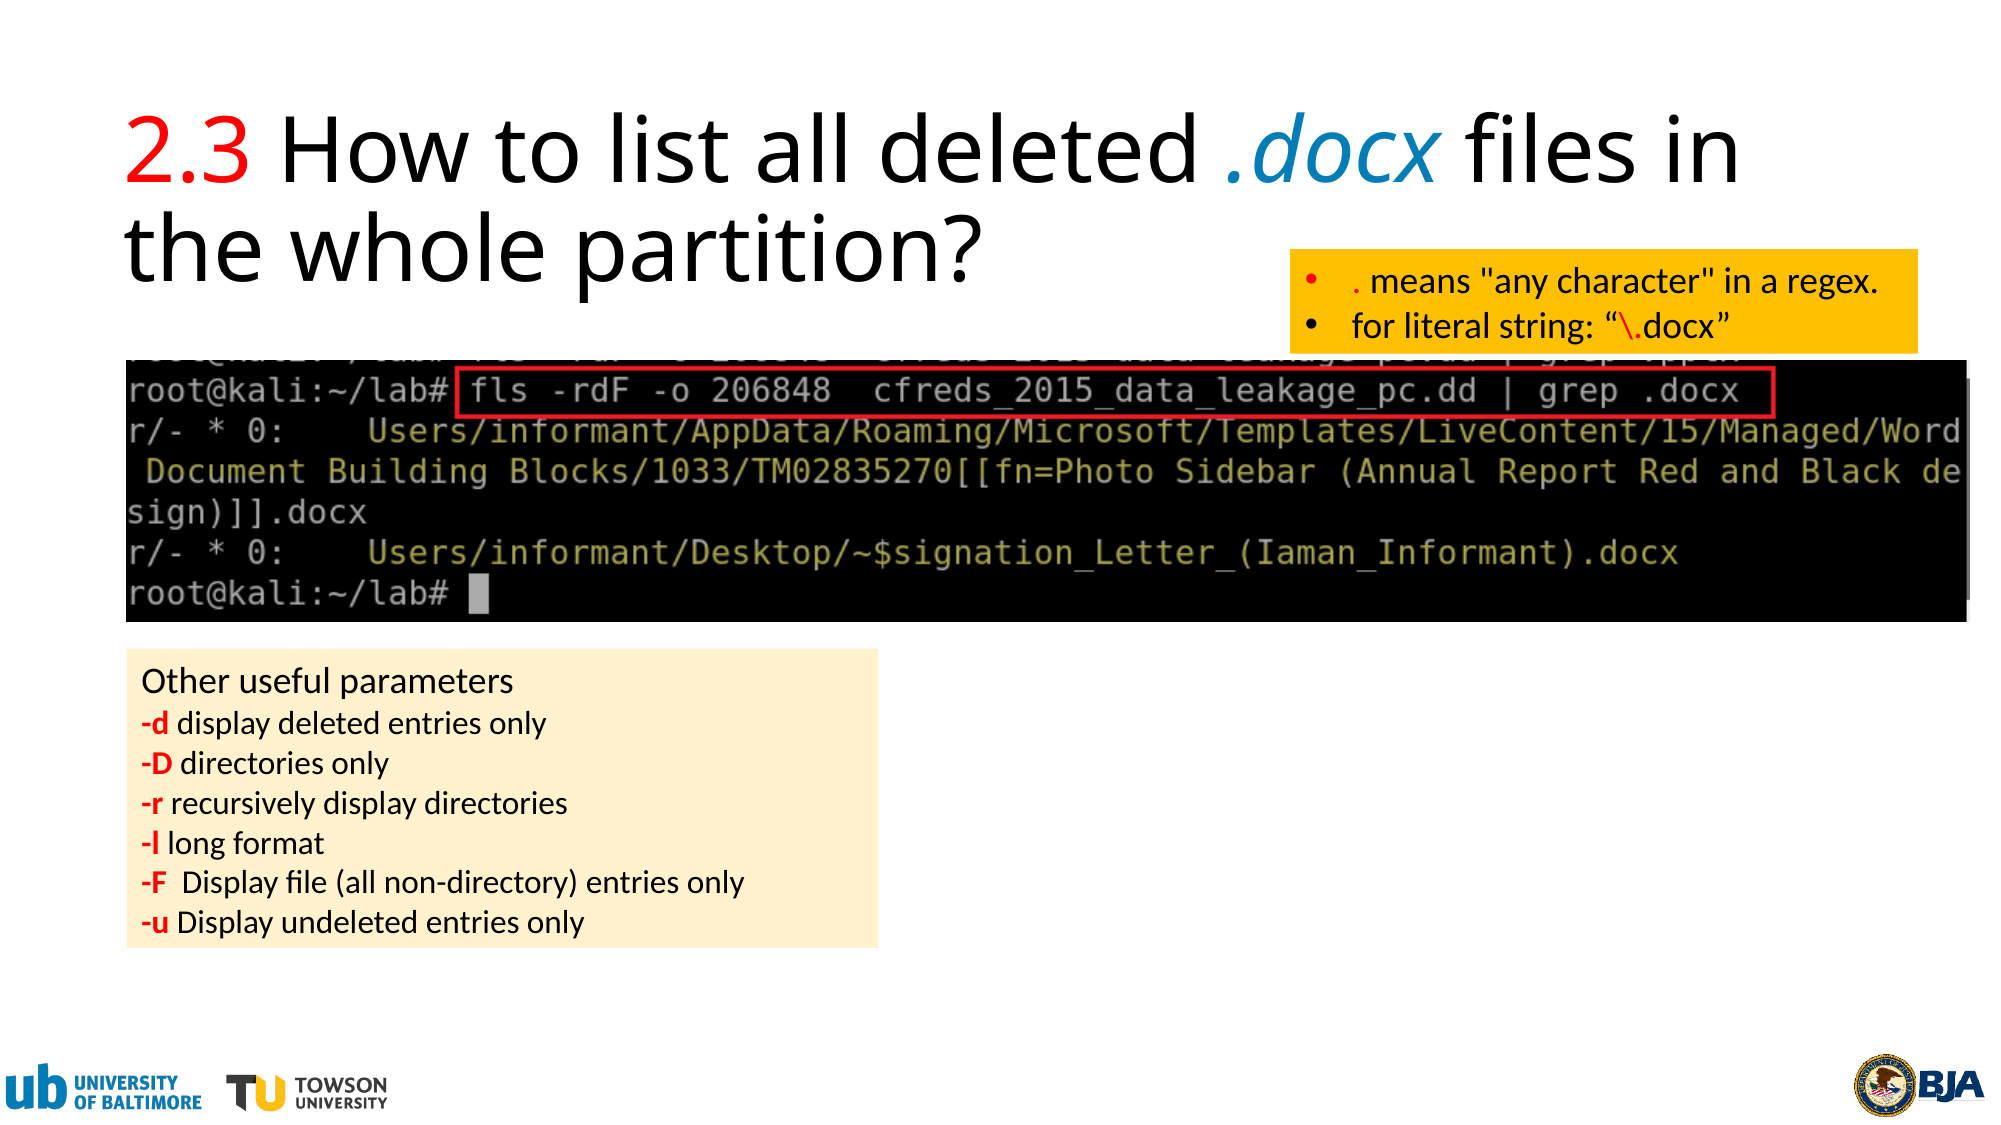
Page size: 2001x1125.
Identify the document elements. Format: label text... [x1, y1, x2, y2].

text_box . means "any character" in a regex. for literal string: “\.docx” [1290, 249, 1918, 354]
title 2.3 How to list all deleted .docx files in the whole partition? [108, 93, 1834, 312]
text_box Other useful parameters -d display deleted entries only -D directories only -r recursively display directories -l long format -F Display file (all non-directory) entries only -u Display undeleted entries only [126, 648, 879, 948]
picture [0, 1031, 407, 1125]
picture [126, 360, 1970, 622]
picture [1854, 1054, 1986, 1117]
